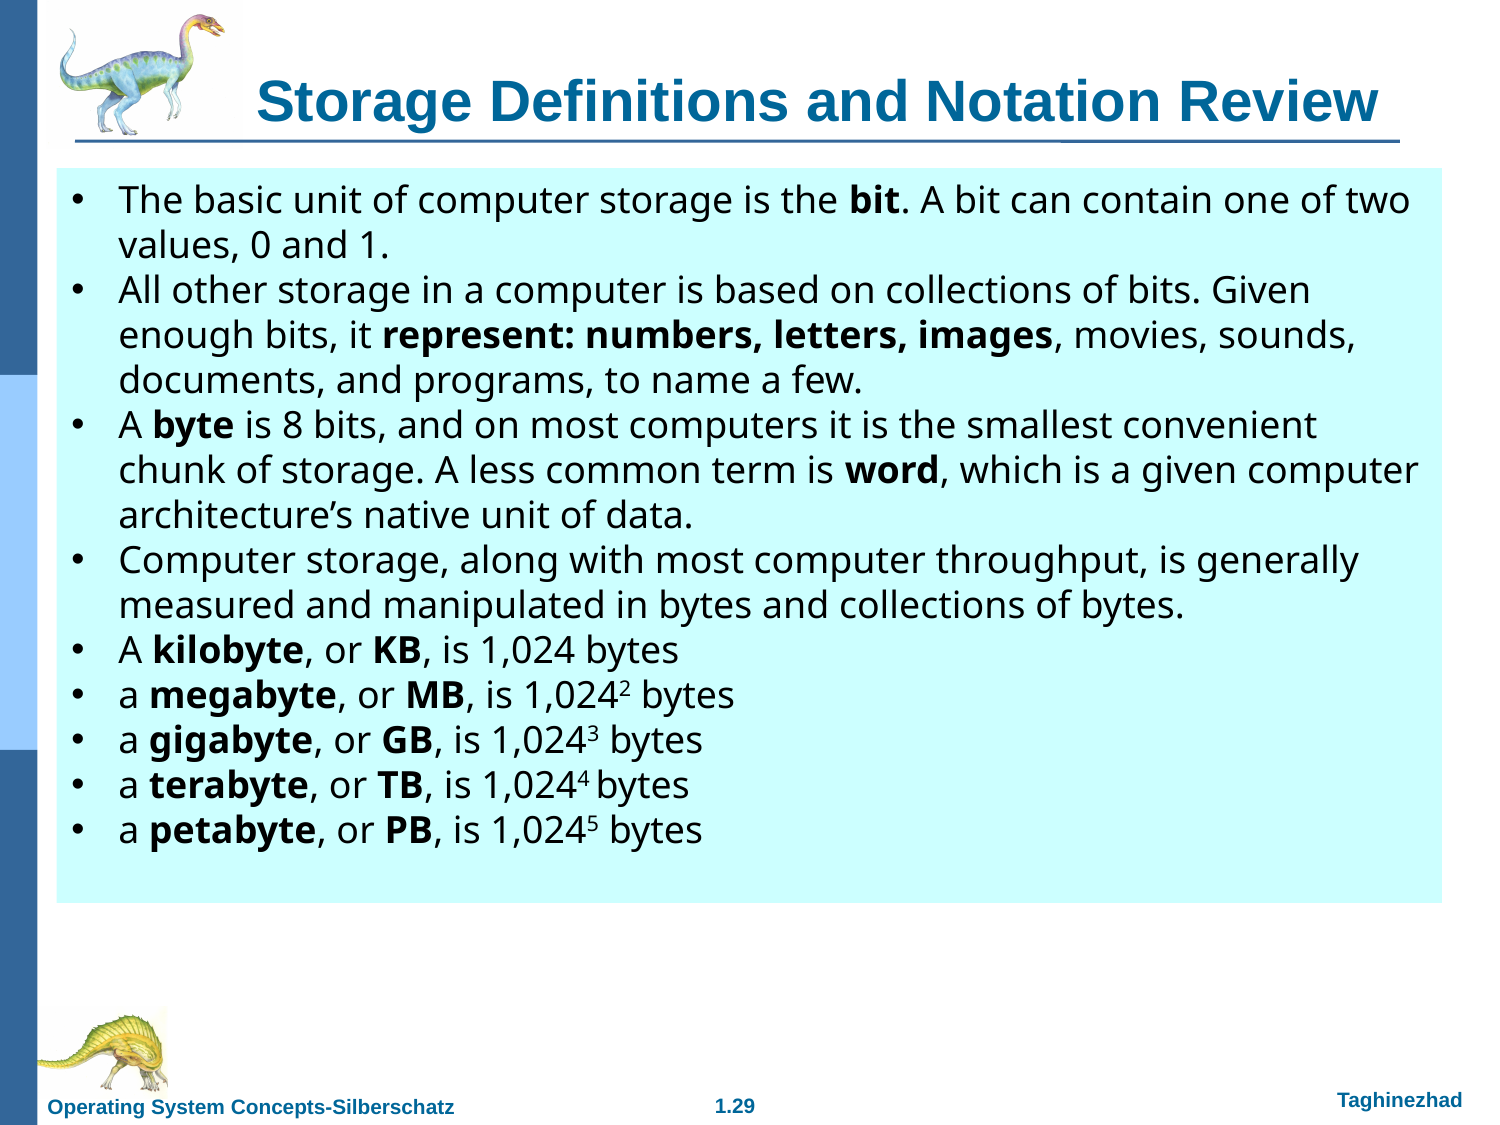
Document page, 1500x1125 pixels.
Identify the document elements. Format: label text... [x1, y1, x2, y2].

picture [38, 1006, 168, 1099]
title Storage Definitions and Notation Review [211, 45, 1425, 141]
text_box The basic unit of computer storage is the bit. A bit can contain one of two values, 0 and 1. All other storage in a computer is based on collections of bits. Given enough bits, it represent: numbers, letters, images, movies, sounds, documents, and programs, to name a few. A byte is 8 bits, and on most computers it is the smallest convenient chunk of storage. A less common term is word, which is a given computer architecture’s native unit of data. Computer storage, along with most computer throughput, is generally measured and manipulated in bytes and collections of bytes. A kilobyte, or KB, is 1,024 bytes a megabyte, or MB, is 1,0242 bytes a gigabyte, or GB, is 1,0243 bytes a terabyte, or TB, is 1,0244 bytes a petabyte, or PB, is 1,0245 bytes [56, 168, 1442, 903]
picture [46, 0, 243, 149]
